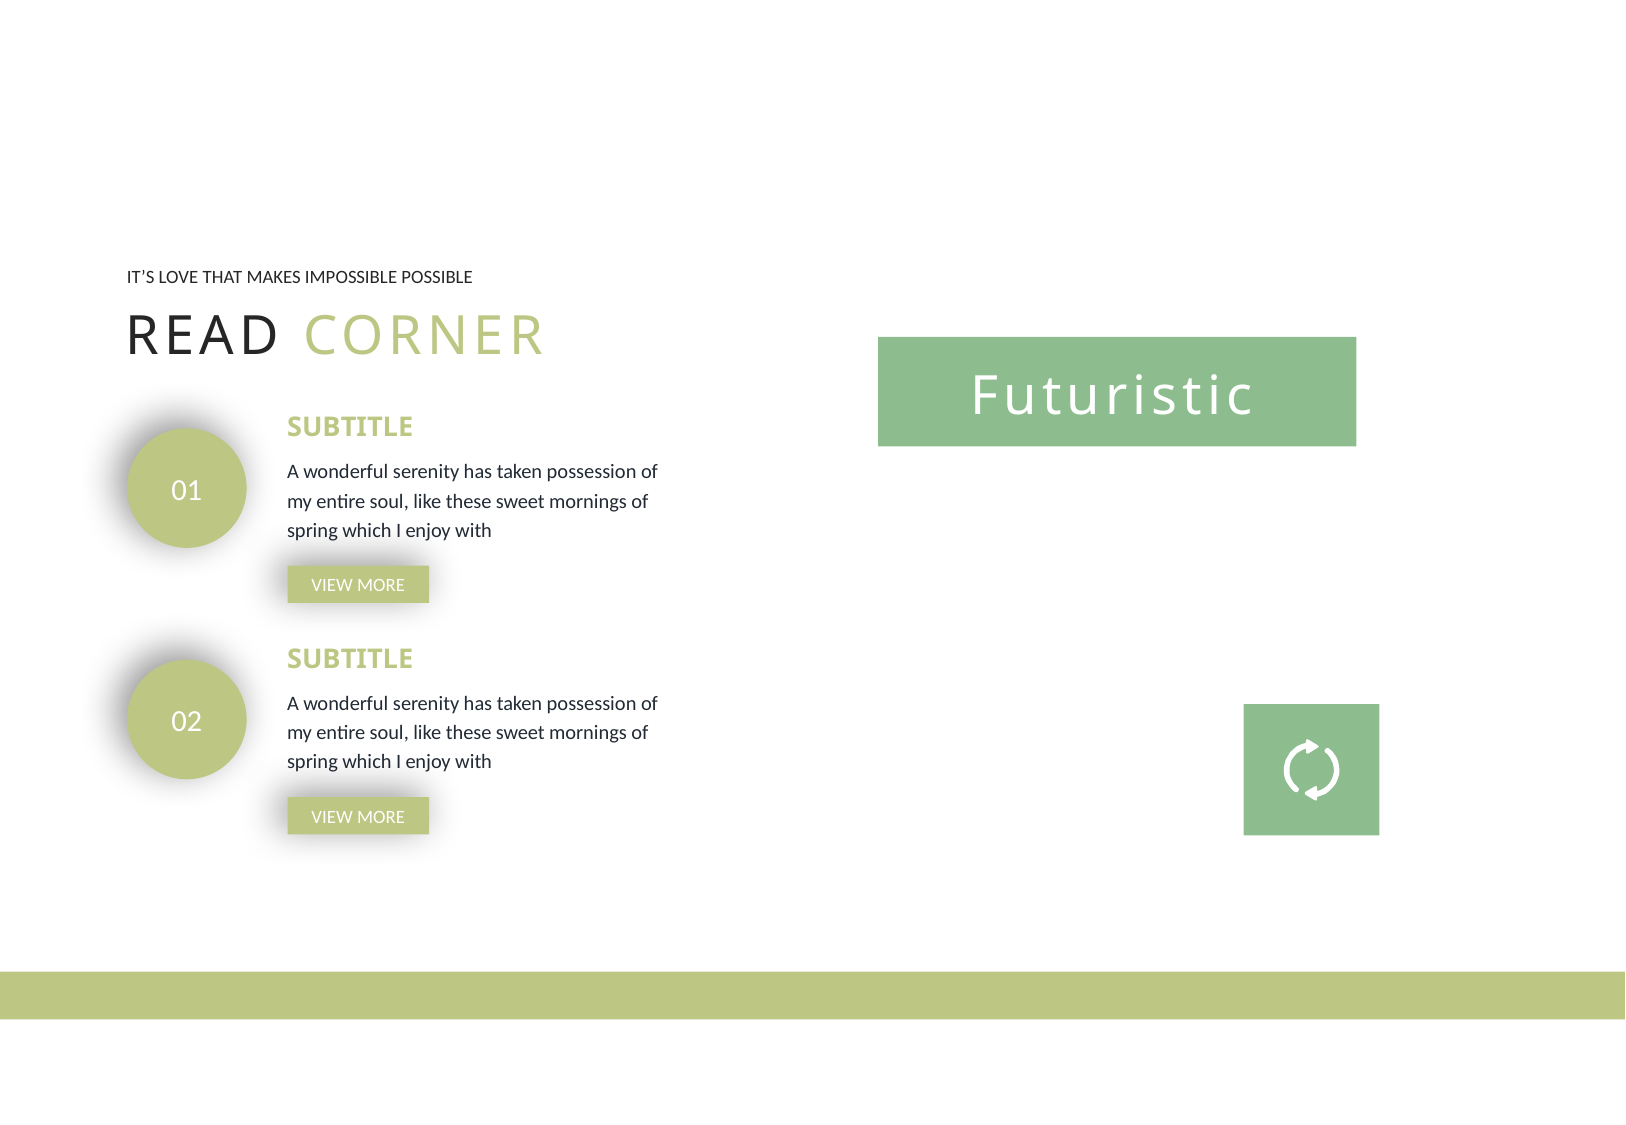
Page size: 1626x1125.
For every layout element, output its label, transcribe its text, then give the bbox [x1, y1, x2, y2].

text_box [0, 970, 769, 1021]
text_box A wonderful serenity has taken possession of my entire soul, like these sweet mornings of spring which I enjoy with [272, 677, 677, 781]
text_box 01 [125, 427, 248, 549]
text_box VIEW MORE [287, 797, 430, 835]
text_box READ CORNER [110, 292, 730, 373]
text_box A wonderful serenity has taken possession of my entire soul, like these sweet mornings of spring which I enjoy with [272, 446, 677, 549]
text_box SUBTITLE [272, 633, 621, 681]
picture [769, 0, 1465, 1066]
text_box VIEW MORE [287, 565, 430, 603]
text_box 02 [125, 658, 248, 781]
text_box IT’S LOVE THAT MAKES IMPOSSIBLE POSSIBLE [112, 257, 488, 296]
text_box SUBTITLE [272, 402, 621, 450]
text_box [1465, 970, 1625, 1021]
